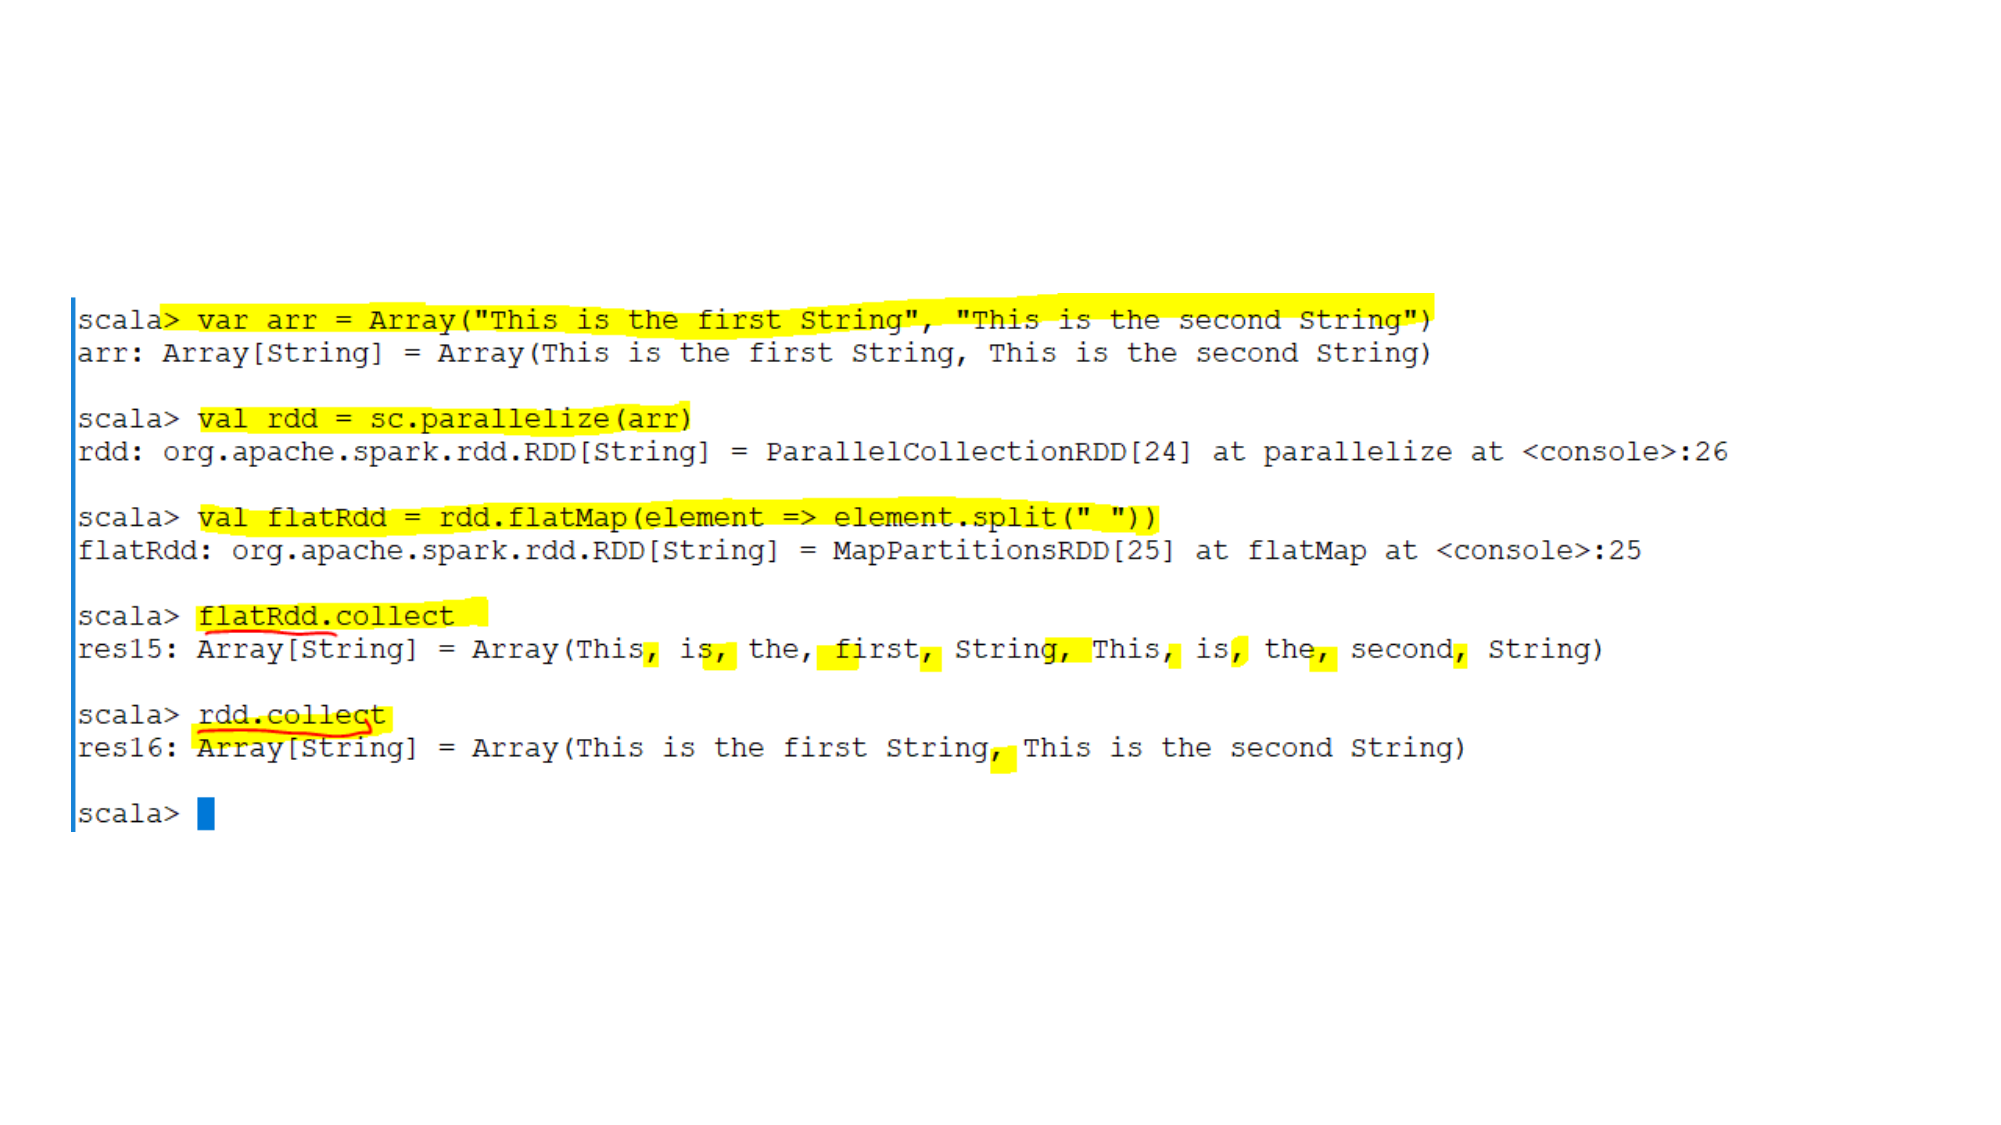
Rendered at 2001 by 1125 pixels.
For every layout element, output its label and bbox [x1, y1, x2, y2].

picture [71, 293, 1929, 832]
